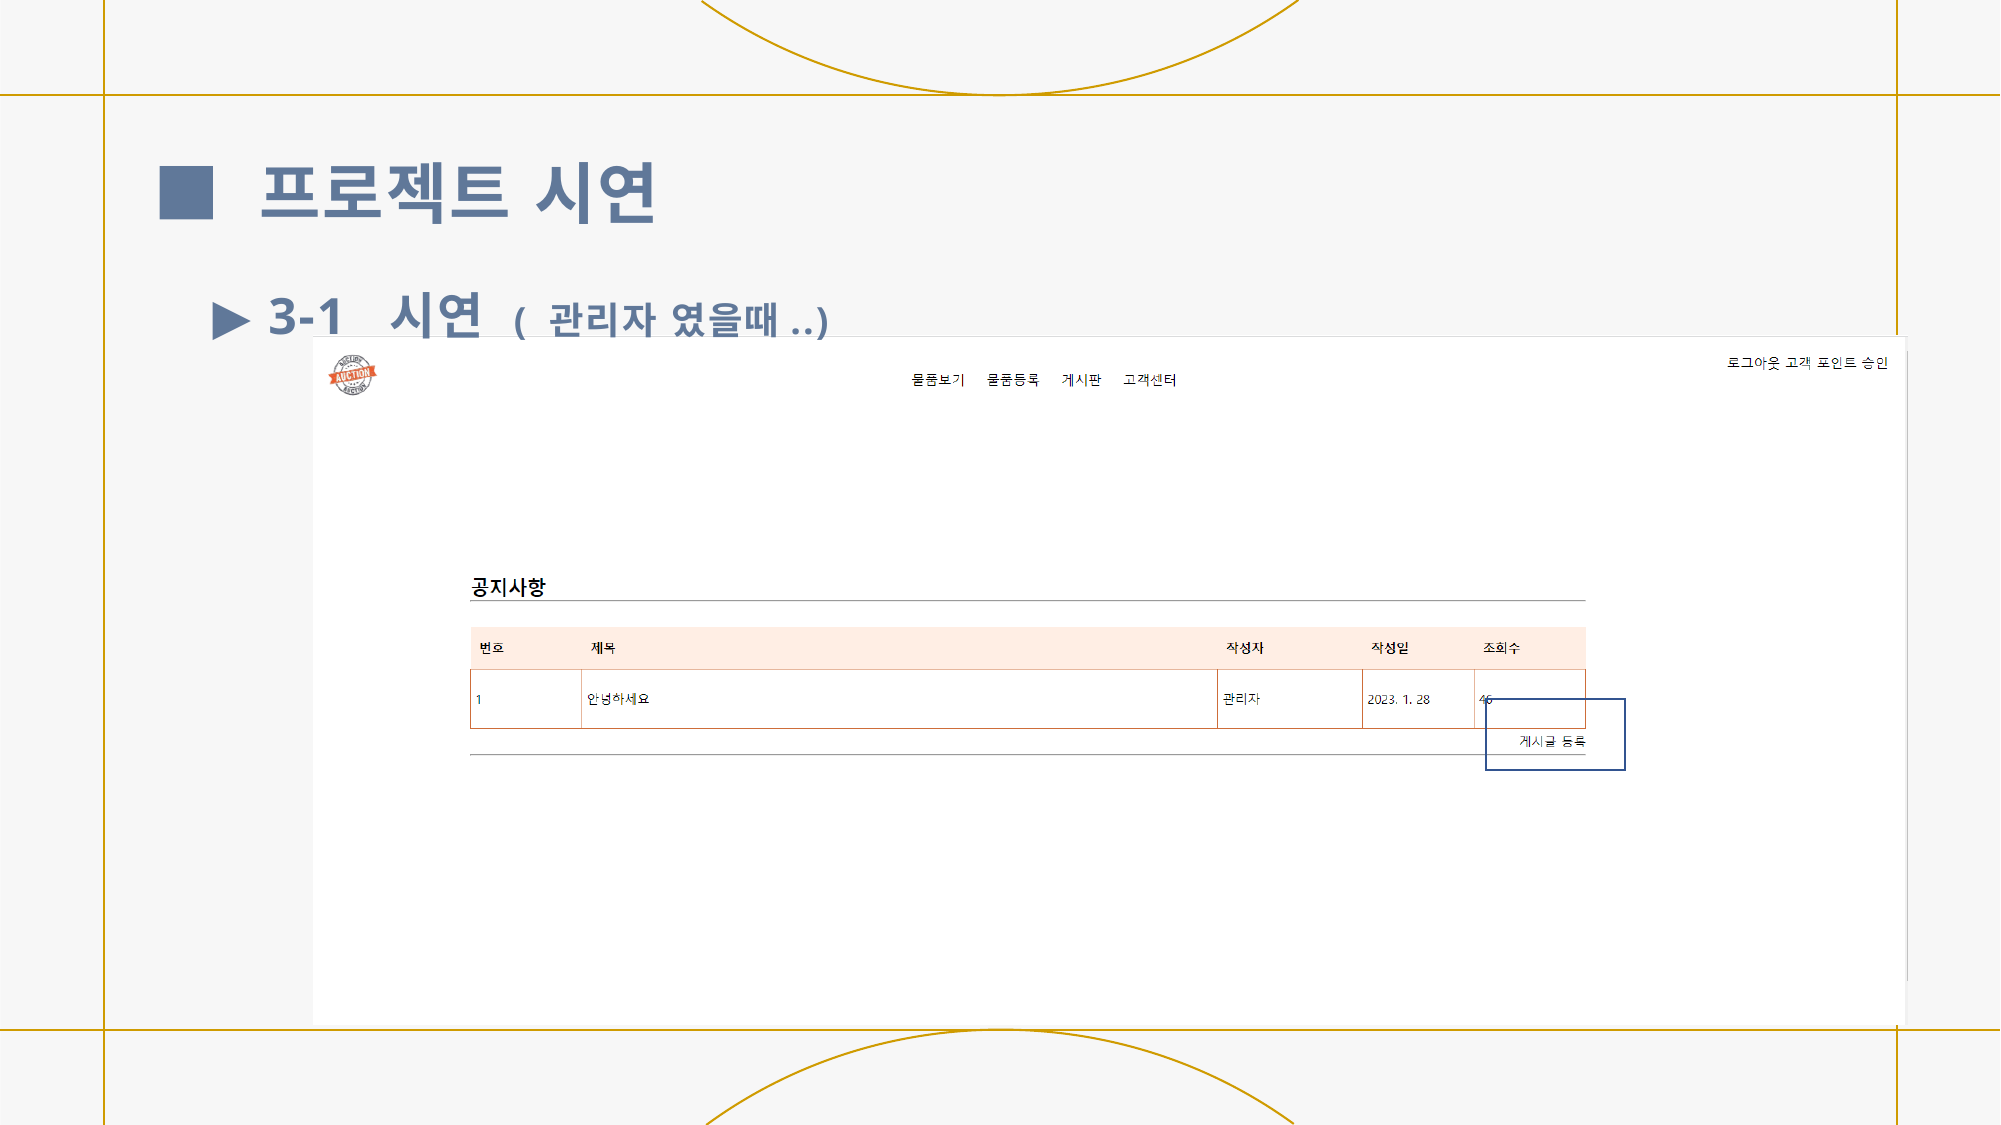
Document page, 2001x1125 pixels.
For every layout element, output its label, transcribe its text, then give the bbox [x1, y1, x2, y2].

picture [313, 335, 1908, 1025]
list ▶ 3-1 시연 ( 관리자 였을때..) [194, 255, 1863, 986]
title ■ 프로젝트 시연 [135, 118, 1861, 255]
